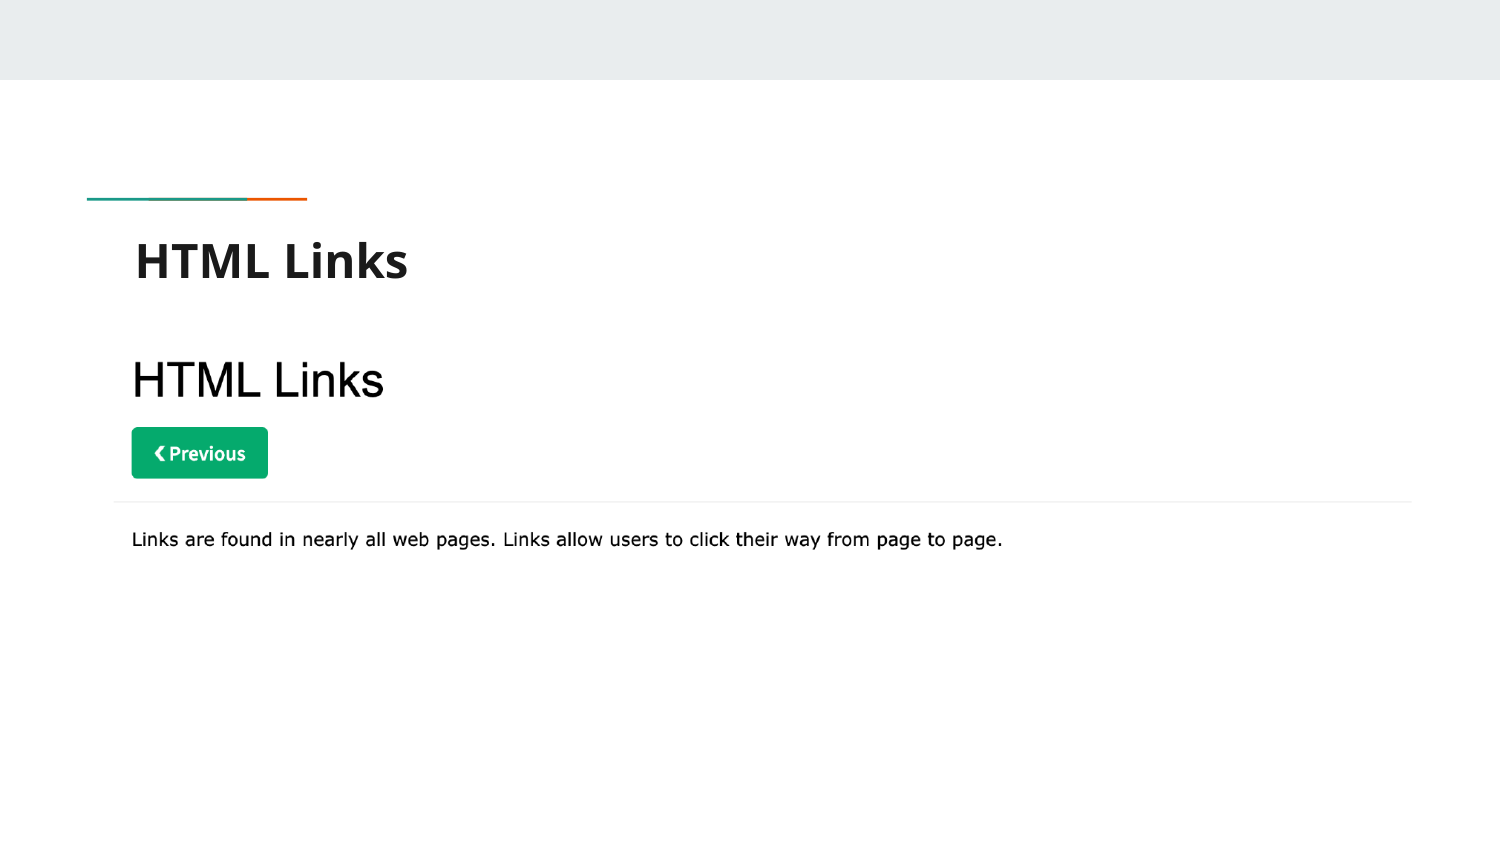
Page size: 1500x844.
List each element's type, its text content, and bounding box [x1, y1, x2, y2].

title HTML Links [119, 216, 1381, 305]
picture [112, 328, 1412, 574]
